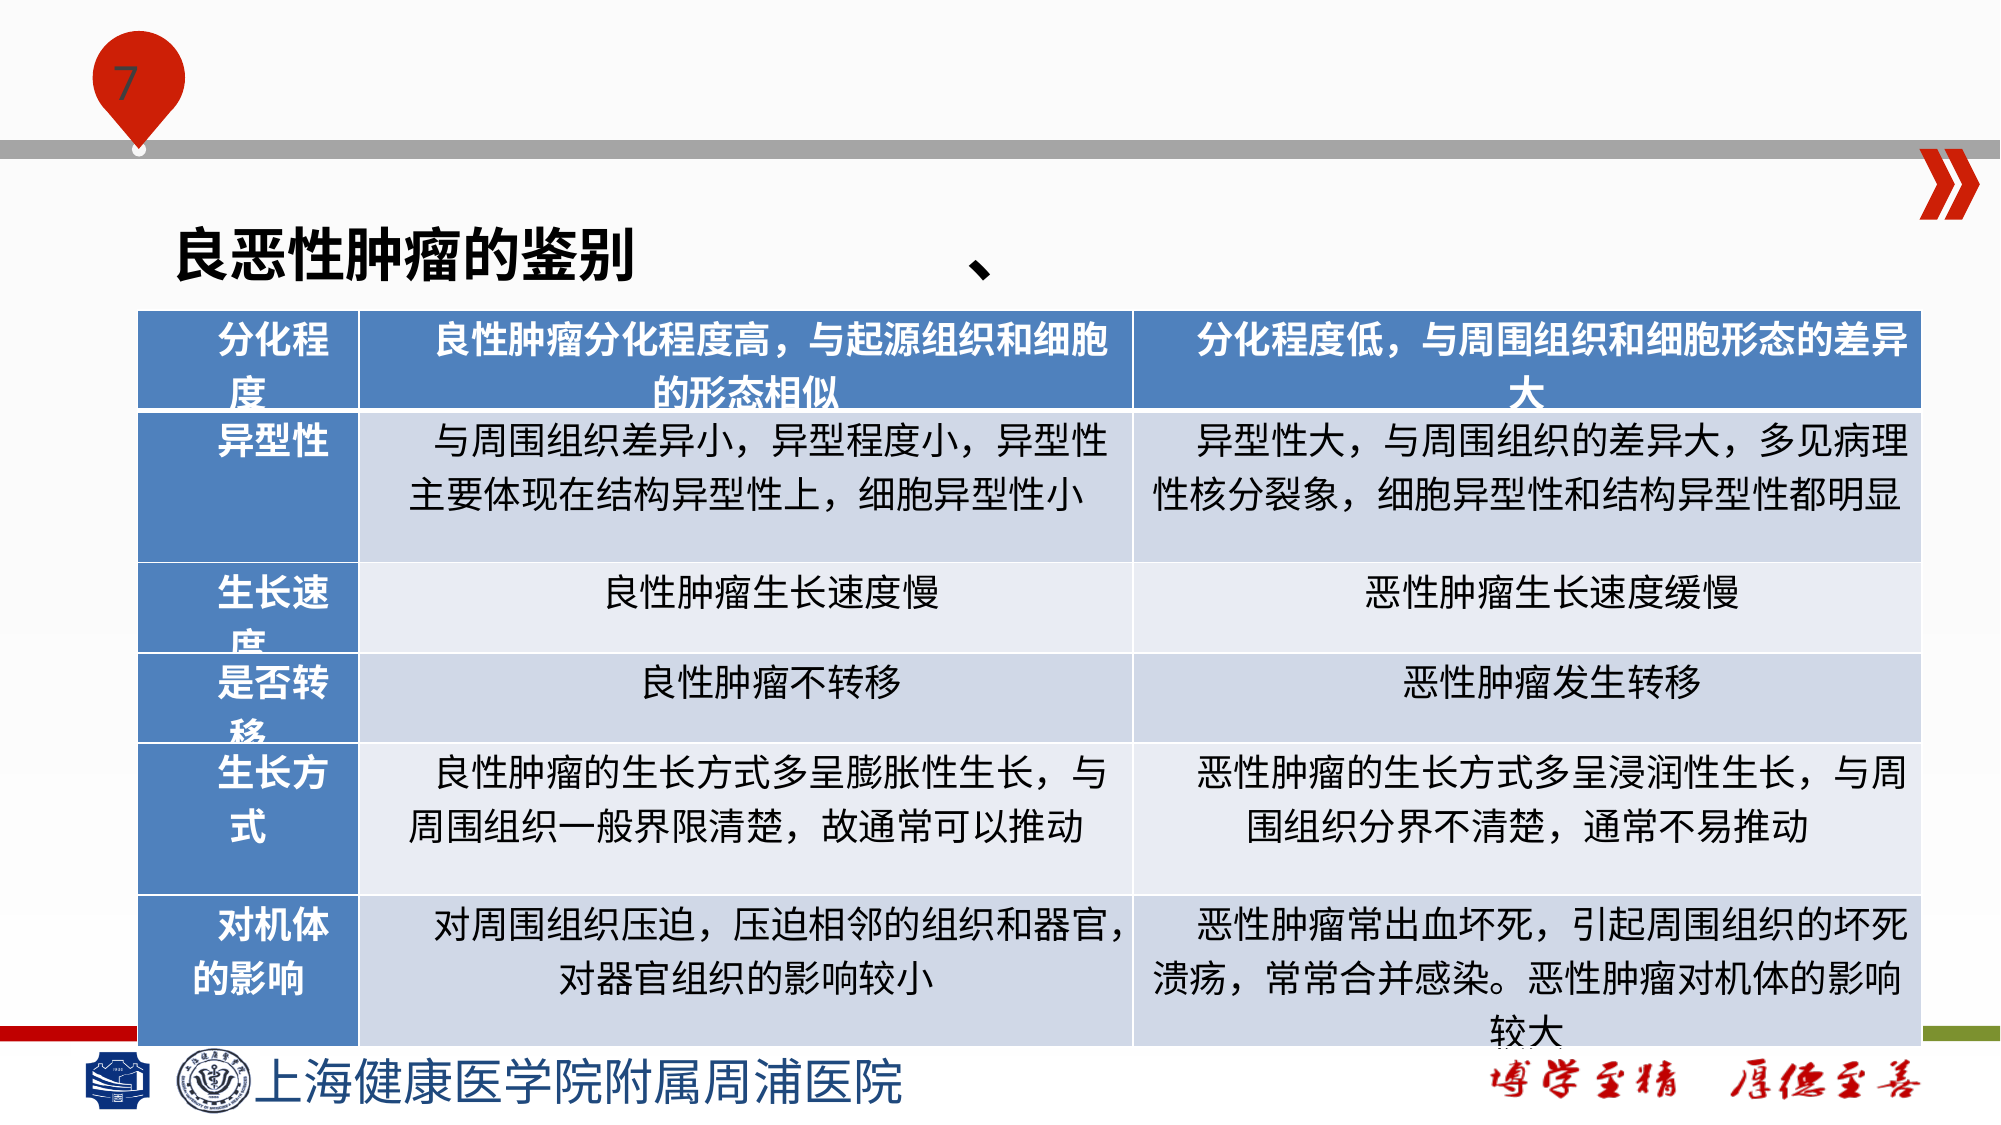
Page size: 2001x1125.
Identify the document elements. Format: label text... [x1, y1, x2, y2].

table_cell 良性肿瘤的生长方式多呈膨胀性生长，与周围组织一般界限清楚，故通常可以推动 [360, 744, 1132, 894]
table_header 分化程度低，与周围组织和细胞形态的差异大 [1134, 311, 1921, 408]
table_cell 异型性大，与周围组织的差异大，多见病理性核分裂象，细胞异型性和结构异型性都明显 [1134, 413, 1921, 562]
table_cell 恶性肿瘤发生转移 [1134, 654, 1921, 742]
table_cell 生长方式 [138, 744, 358, 894]
table_cell 与周围组织差异小，异型程度小，异型性主要体现在结构异型性上，细胞异型性小 [360, 413, 1132, 562]
picture [70, 1042, 260, 1121]
table_cell 异型性 [138, 413, 358, 562]
picture [1458, 1043, 1955, 1124]
table_cell 是否转移 [138, 654, 358, 742]
table_cell 恶性肿瘤生长速度缓慢 [1134, 563, 1921, 652]
text_box 良恶性肿瘤的鉴别 [156, 176, 653, 296]
table_cell 生长速度 [138, 563, 358, 652]
text_box 、 [795, 161, 1205, 297]
table_cell 良性肿瘤不转移 [360, 654, 1132, 742]
table_cell 恶性肿瘤常出血坏死，引起周围组织的坏死溃疡，常常合并感染。恶性肿瘤对机体的影响较大 [1134, 896, 1921, 1046]
table_cell 恶性肿瘤的生长方式多呈浸润性生长，与周围组织分界不清楚，通常不易推动 [1134, 744, 1921, 894]
table_cell 对周围组织压迫，压迫相邻的组织和器官，对器官组织的影响较小 [360, 896, 1132, 1046]
table_header 良性肿瘤分化程度高，与起源组织和细胞的形态相似 [360, 311, 1132, 408]
table_cell 良性肿瘤生长速度慢 [360, 563, 1132, 652]
table_header 分化程度 [138, 311, 358, 408]
table_cell 对机体的影响 [138, 896, 358, 1046]
